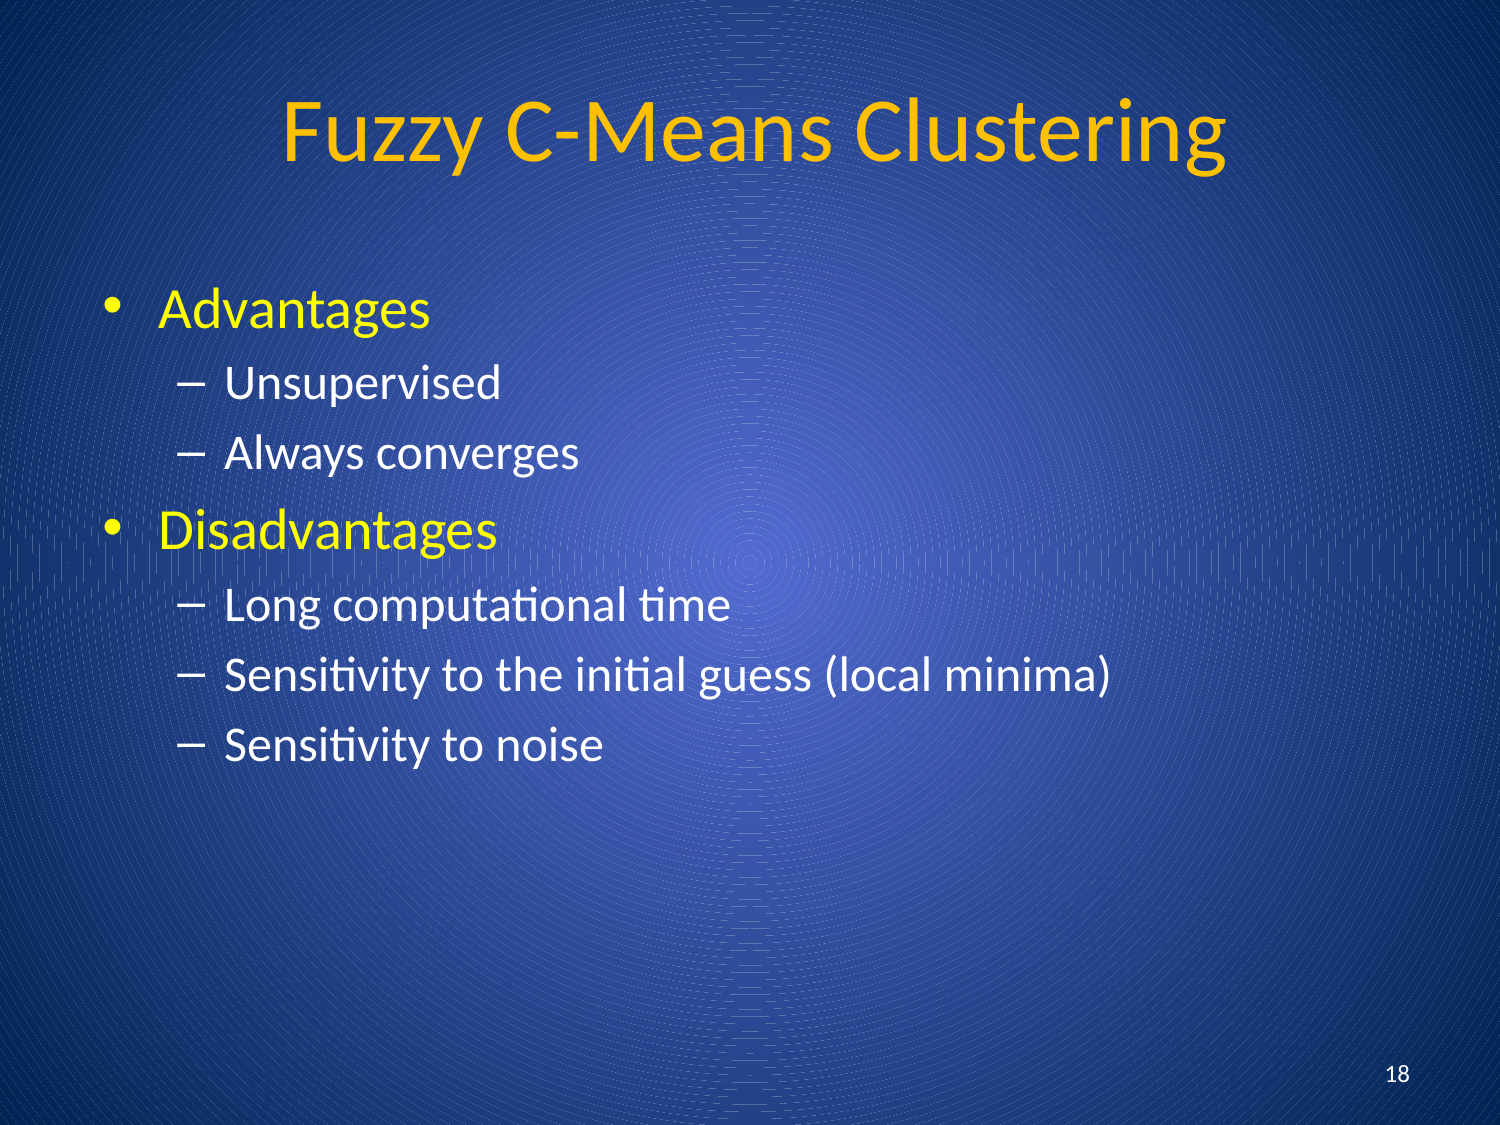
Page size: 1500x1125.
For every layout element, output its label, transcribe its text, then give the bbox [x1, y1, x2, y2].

text_box Fuzzy C-Means Clustering [79, 62, 1430, 250]
slide_number 18 [1074, 1042, 1425, 1103]
text_box Advantages Unsupervised Always converges Disadvantages Long computational time Sensitivity to the initial guess (local minima) Sensitivity to noise [87, 262, 1375, 838]
